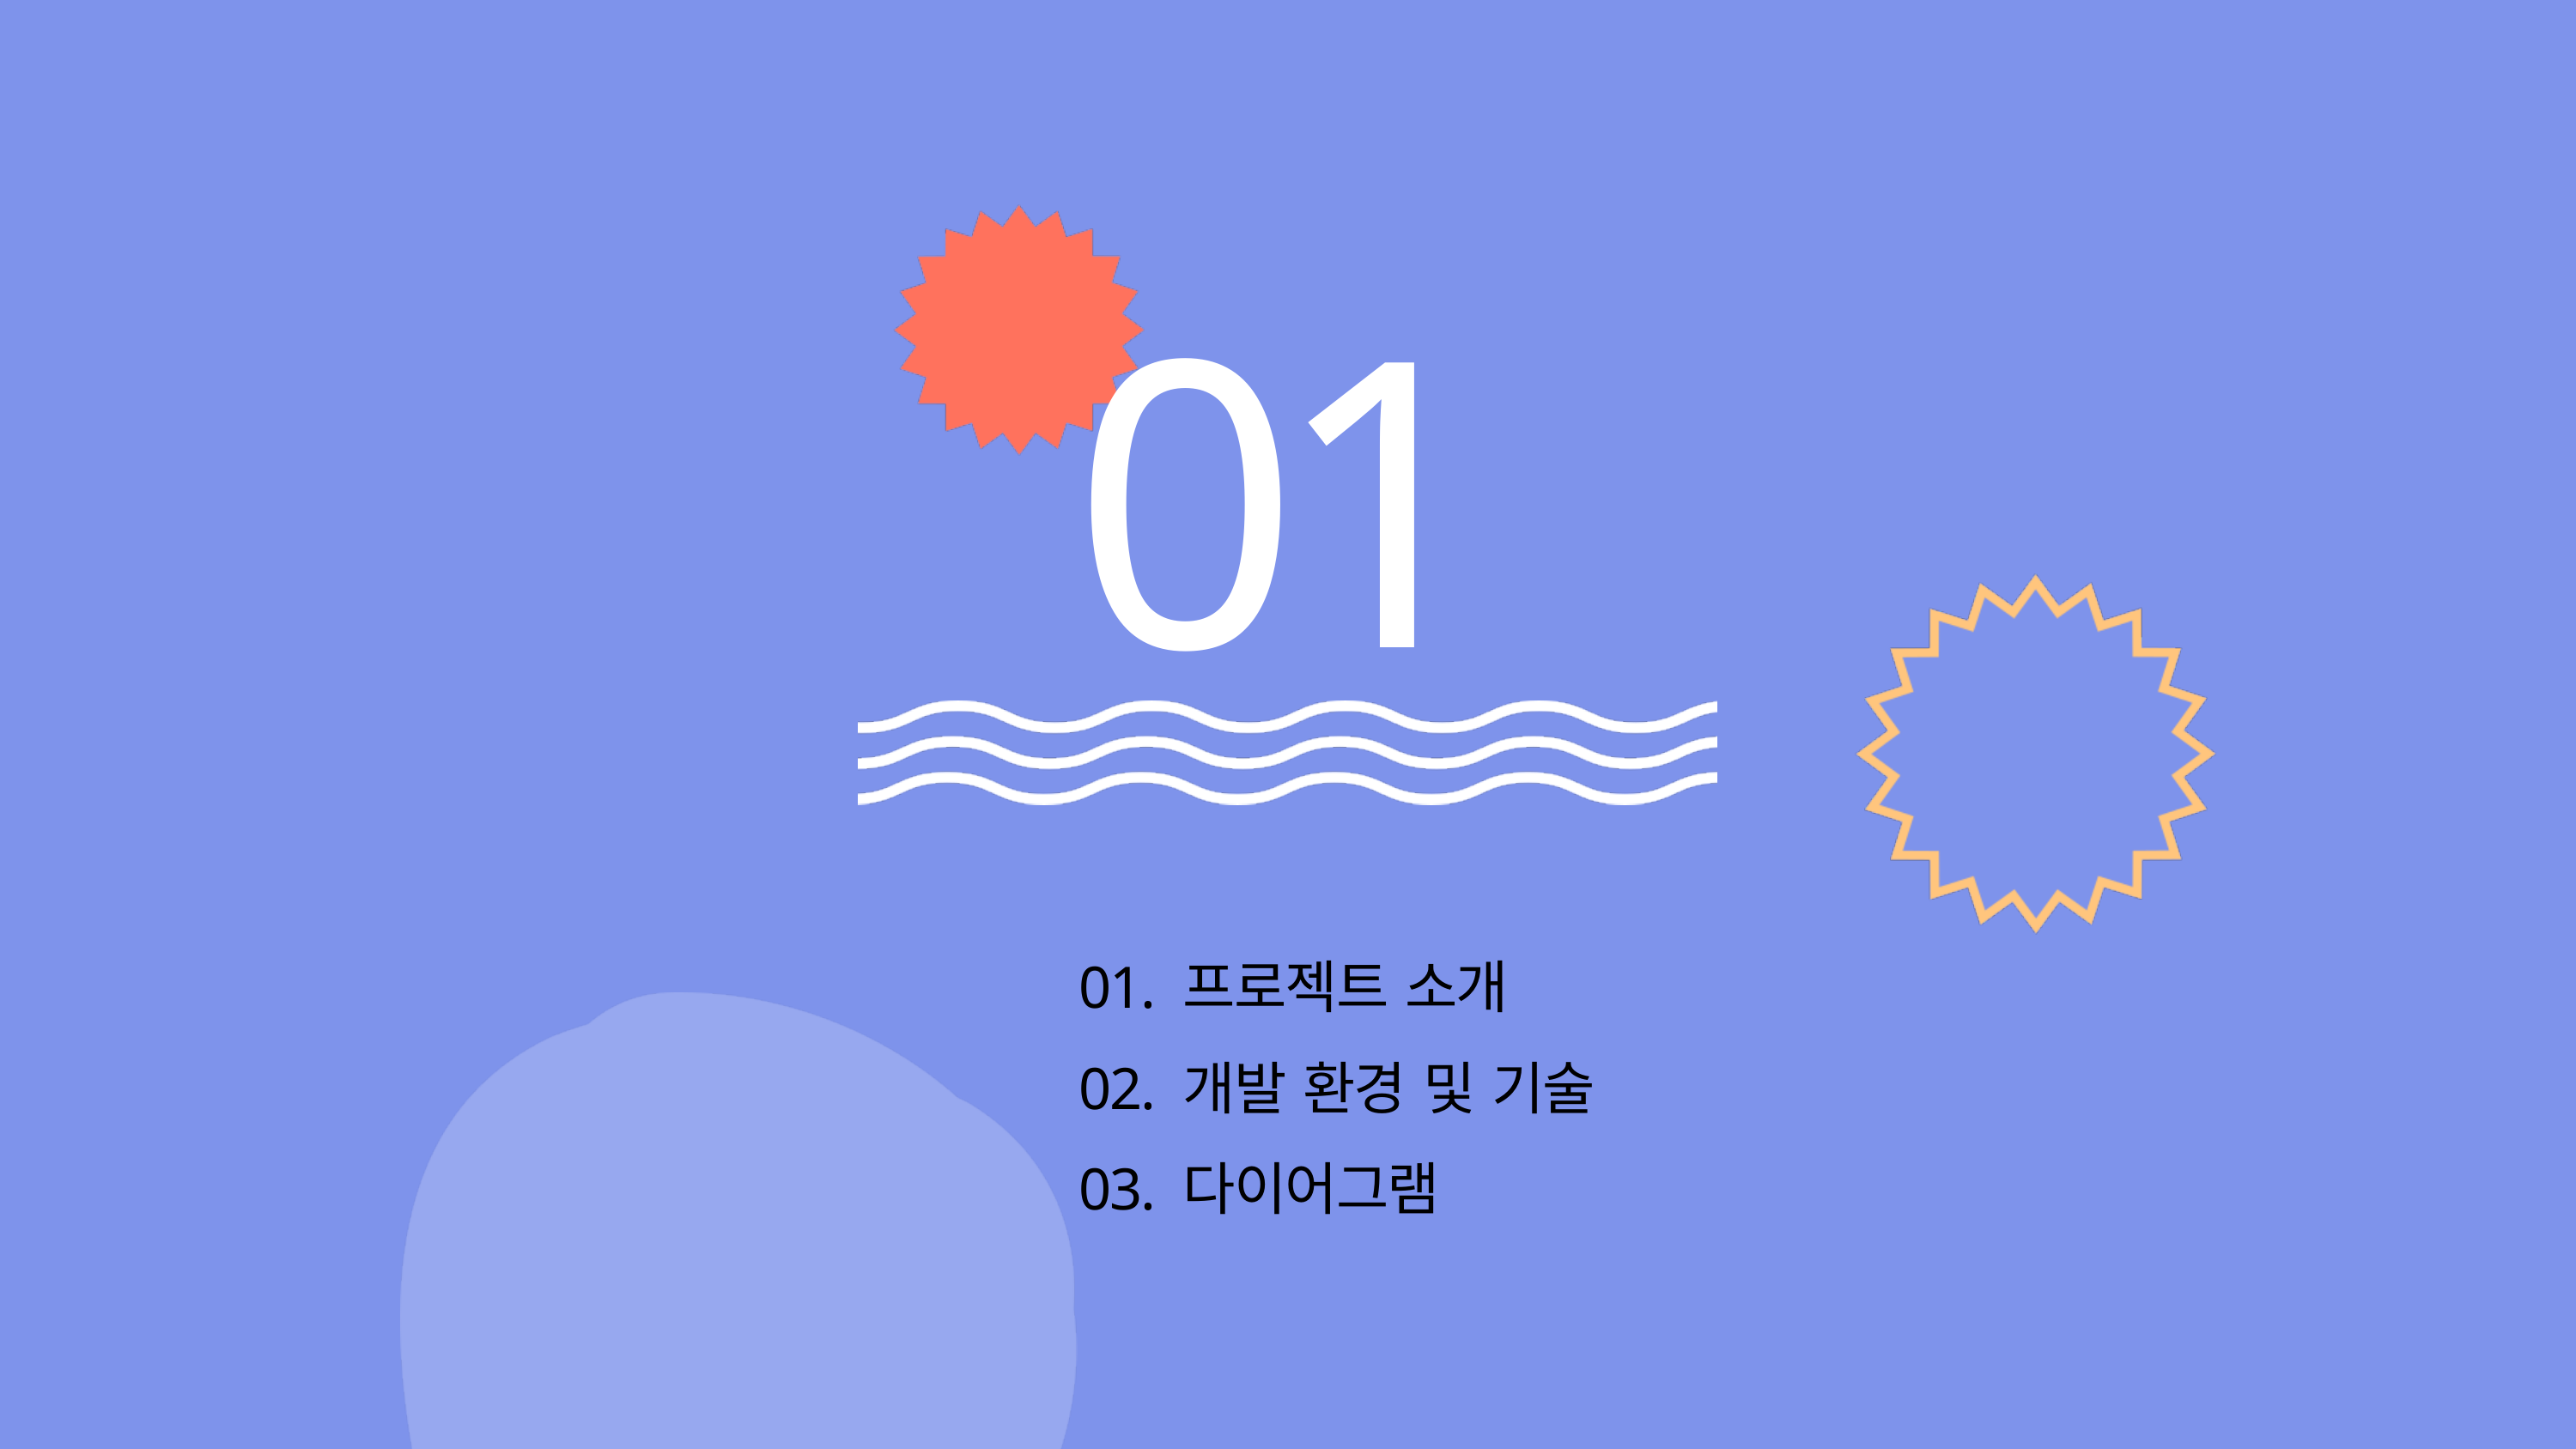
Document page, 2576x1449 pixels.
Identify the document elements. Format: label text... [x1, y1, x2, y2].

picture [858, 700, 1718, 805]
picture [400, 991, 1078, 1449]
text_box 01 [978, 180, 1596, 700]
picture [1853, 572, 2217, 936]
text_box 01. 프로젝트 소개 02. 개발 환경 및 기술 03. 다이어그램 [1078, 928, 1750, 1213]
picture [892, 203, 1145, 457]
